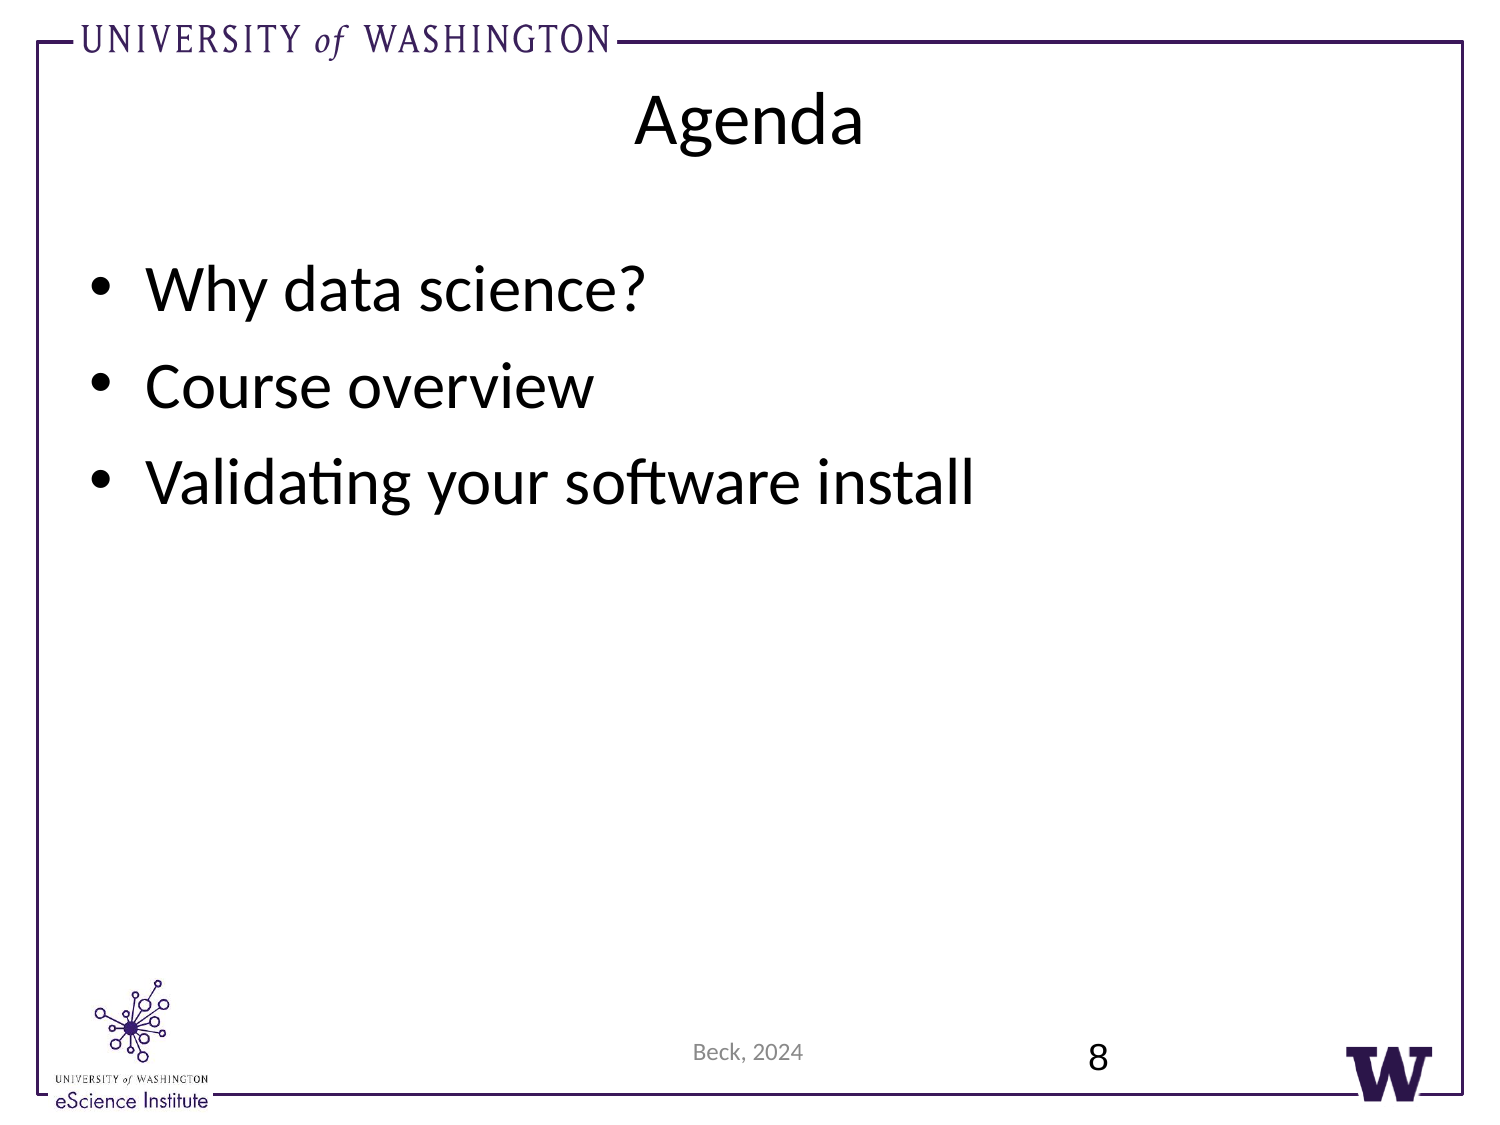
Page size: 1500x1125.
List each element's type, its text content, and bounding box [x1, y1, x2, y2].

text_box Why data science? Course overview Validating your software install [74, 237, 1425, 948]
text_box 8 [1073, 1024, 1300, 1085]
text_box Agenda [74, 62, 1425, 200]
footer Beck, 2024 [510, 1027, 986, 1088]
picture [81, 24, 609, 61]
picture [48, 978, 213, 1113]
picture [1339, 1041, 1438, 1107]
